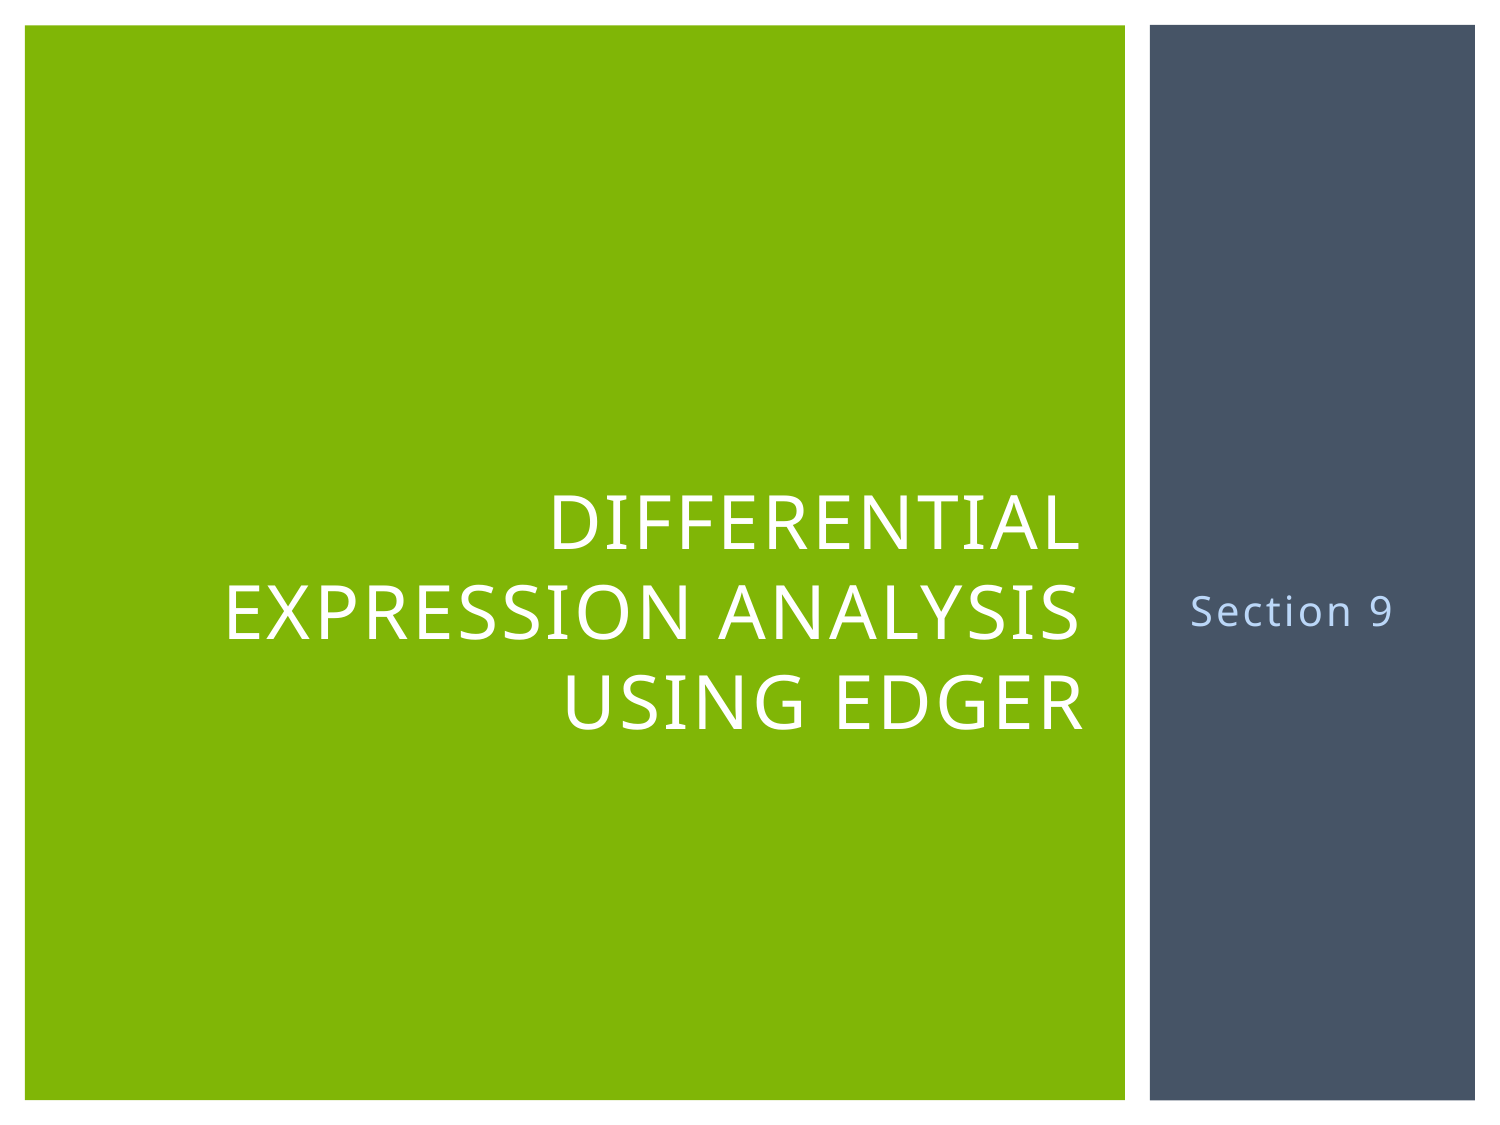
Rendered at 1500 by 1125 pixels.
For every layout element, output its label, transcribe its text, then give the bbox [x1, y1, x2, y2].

list Section 9 [1175, 474, 1438, 745]
title Differential Expression Analysis using edgeR [62, 474, 1100, 745]
